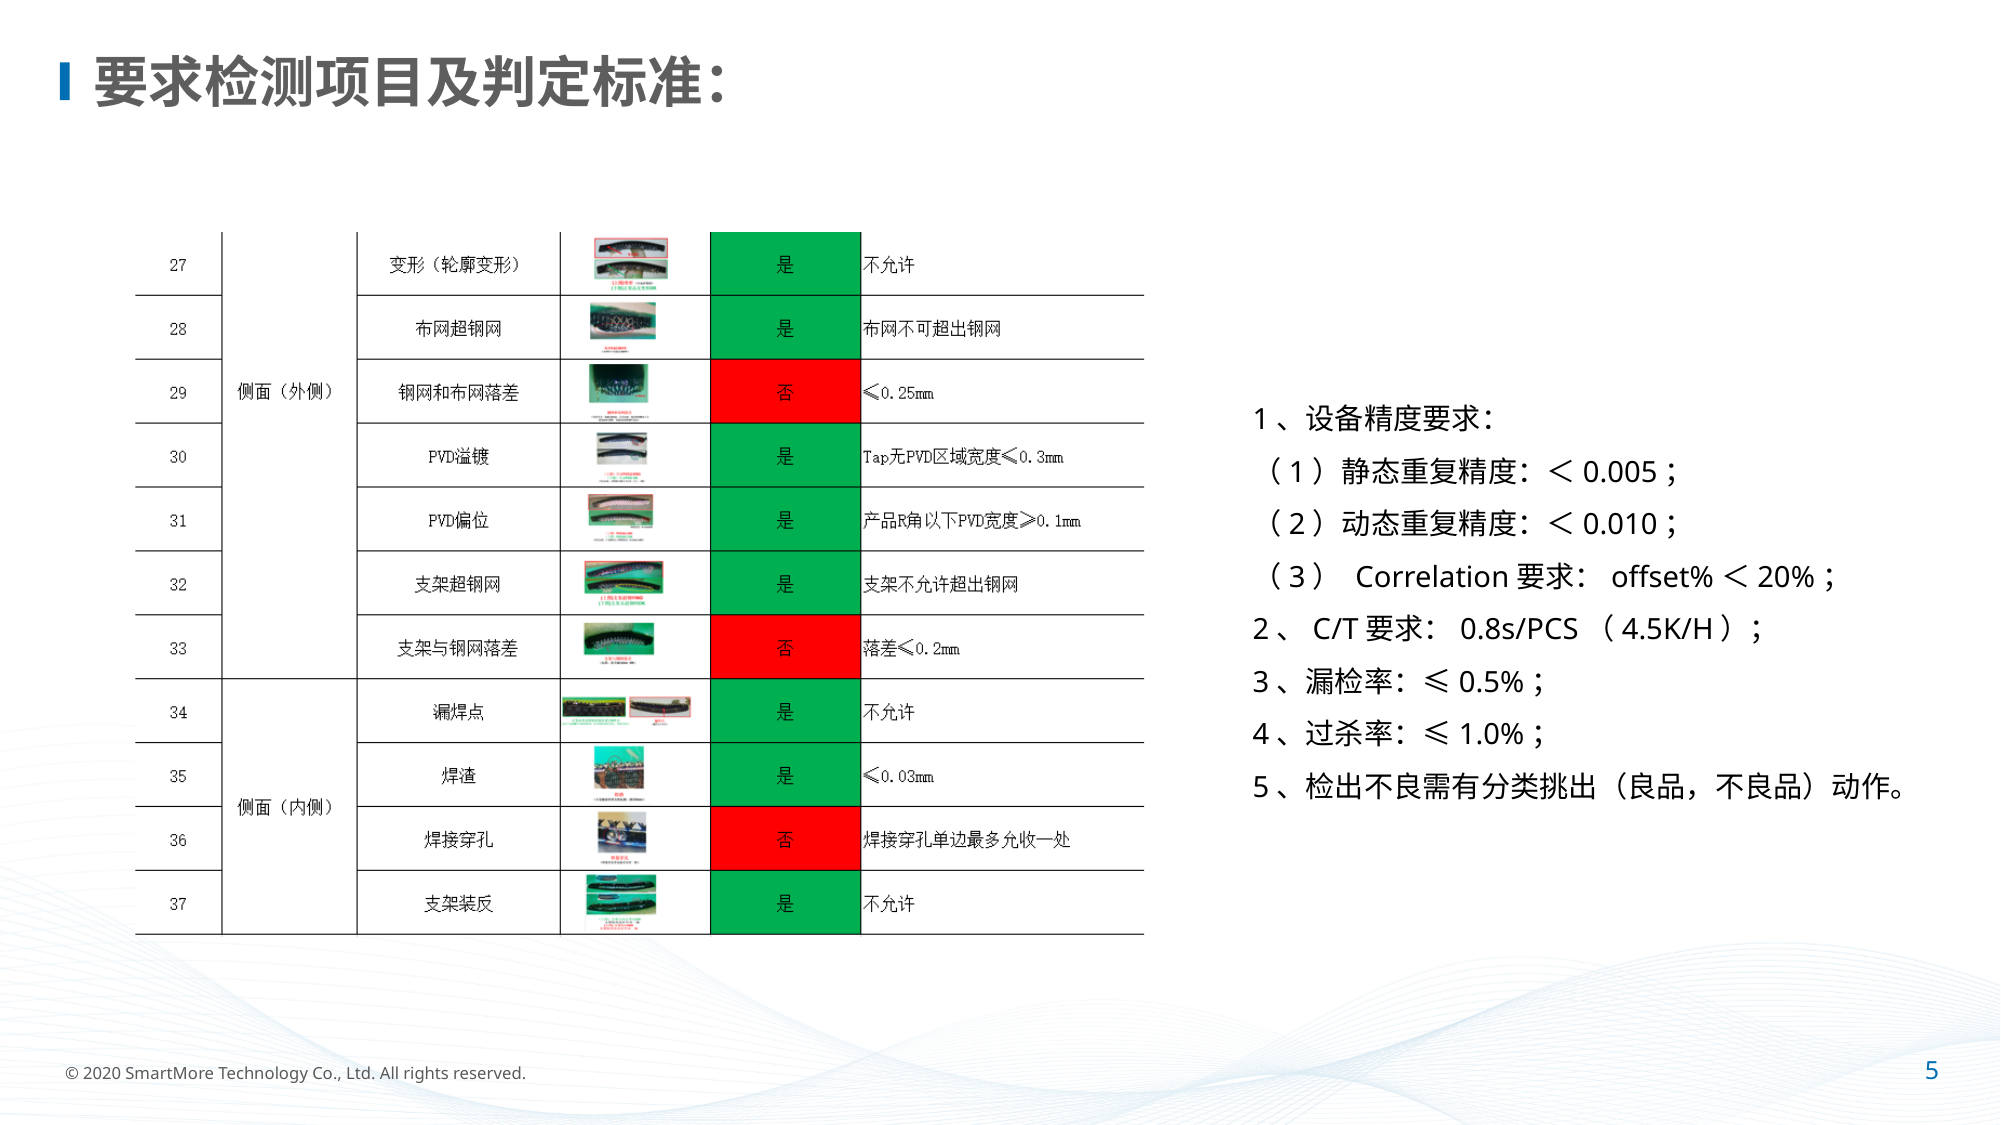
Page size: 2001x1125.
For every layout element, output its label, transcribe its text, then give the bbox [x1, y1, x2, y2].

text_box 1、设备精度要求： （1）静态重复精度：＜0.005； （2）动态重复精度：＜0.010； （3） Correlation要求：offset%＜20%； 2、C/T要求：0.8s/PCS（4.5K/H）； 3、漏检率：≤0.5%； 4、过杀率：≤1.0%； 5、检出不良需有分类挑出（良品，不良品）动作。 [1163, 376, 2000, 931]
title 要求检测项目及判定标准： [78, 47, 1565, 115]
picture [0, 0, 2001, 1125]
